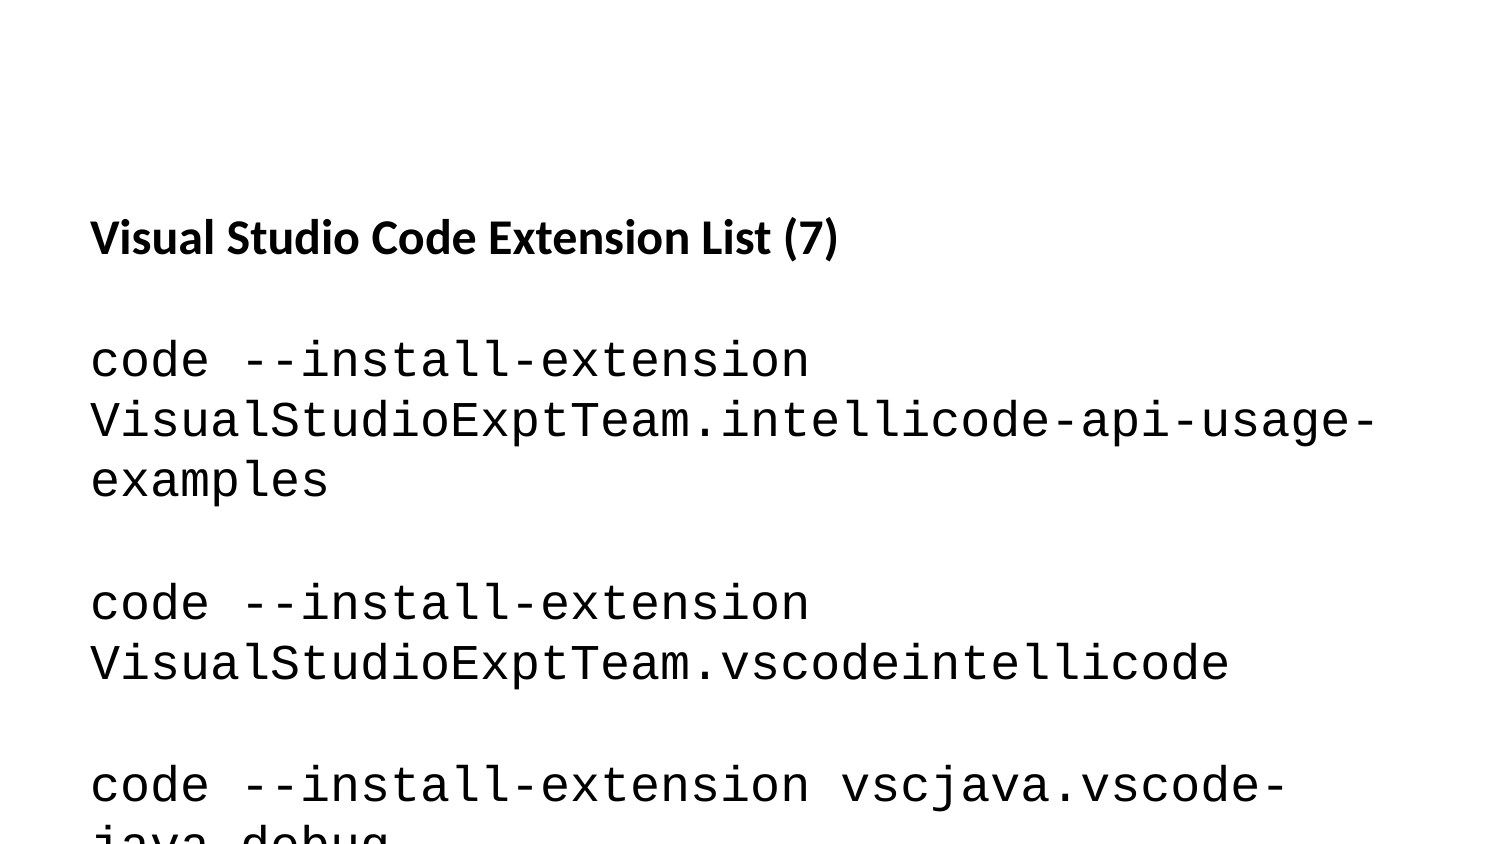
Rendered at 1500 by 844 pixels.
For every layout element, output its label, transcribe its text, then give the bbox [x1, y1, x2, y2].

list Visual Studio Code Extension List (7) code --install-extension VisualStudioExptTeam.intellicode-api-usage-examples code --install-extension VisualStudioExptTeam.vscodeintellicode code --install-extension vscjava.vscode-java-debug code --install-extension vscjava.vscode-java-dependency code --install-extension vscjava.vscode-java-pack code --install-extension vscjava.vscode-java-test code --install-extension vscjava.vscode-maven code --install-extension vscjava.vscode-spring-boot-dashboard code --install-extension vscjava.vscode-spring-initializr code --install-extension walkme.HTML5-extension-pack code --install-extension webfreak.debug code --install-extension well-ar.plantuml code --install-extension wildboar.asn1 code --install-extension Zignd.html-css-class-completion [75, 196, 1425, 754]
